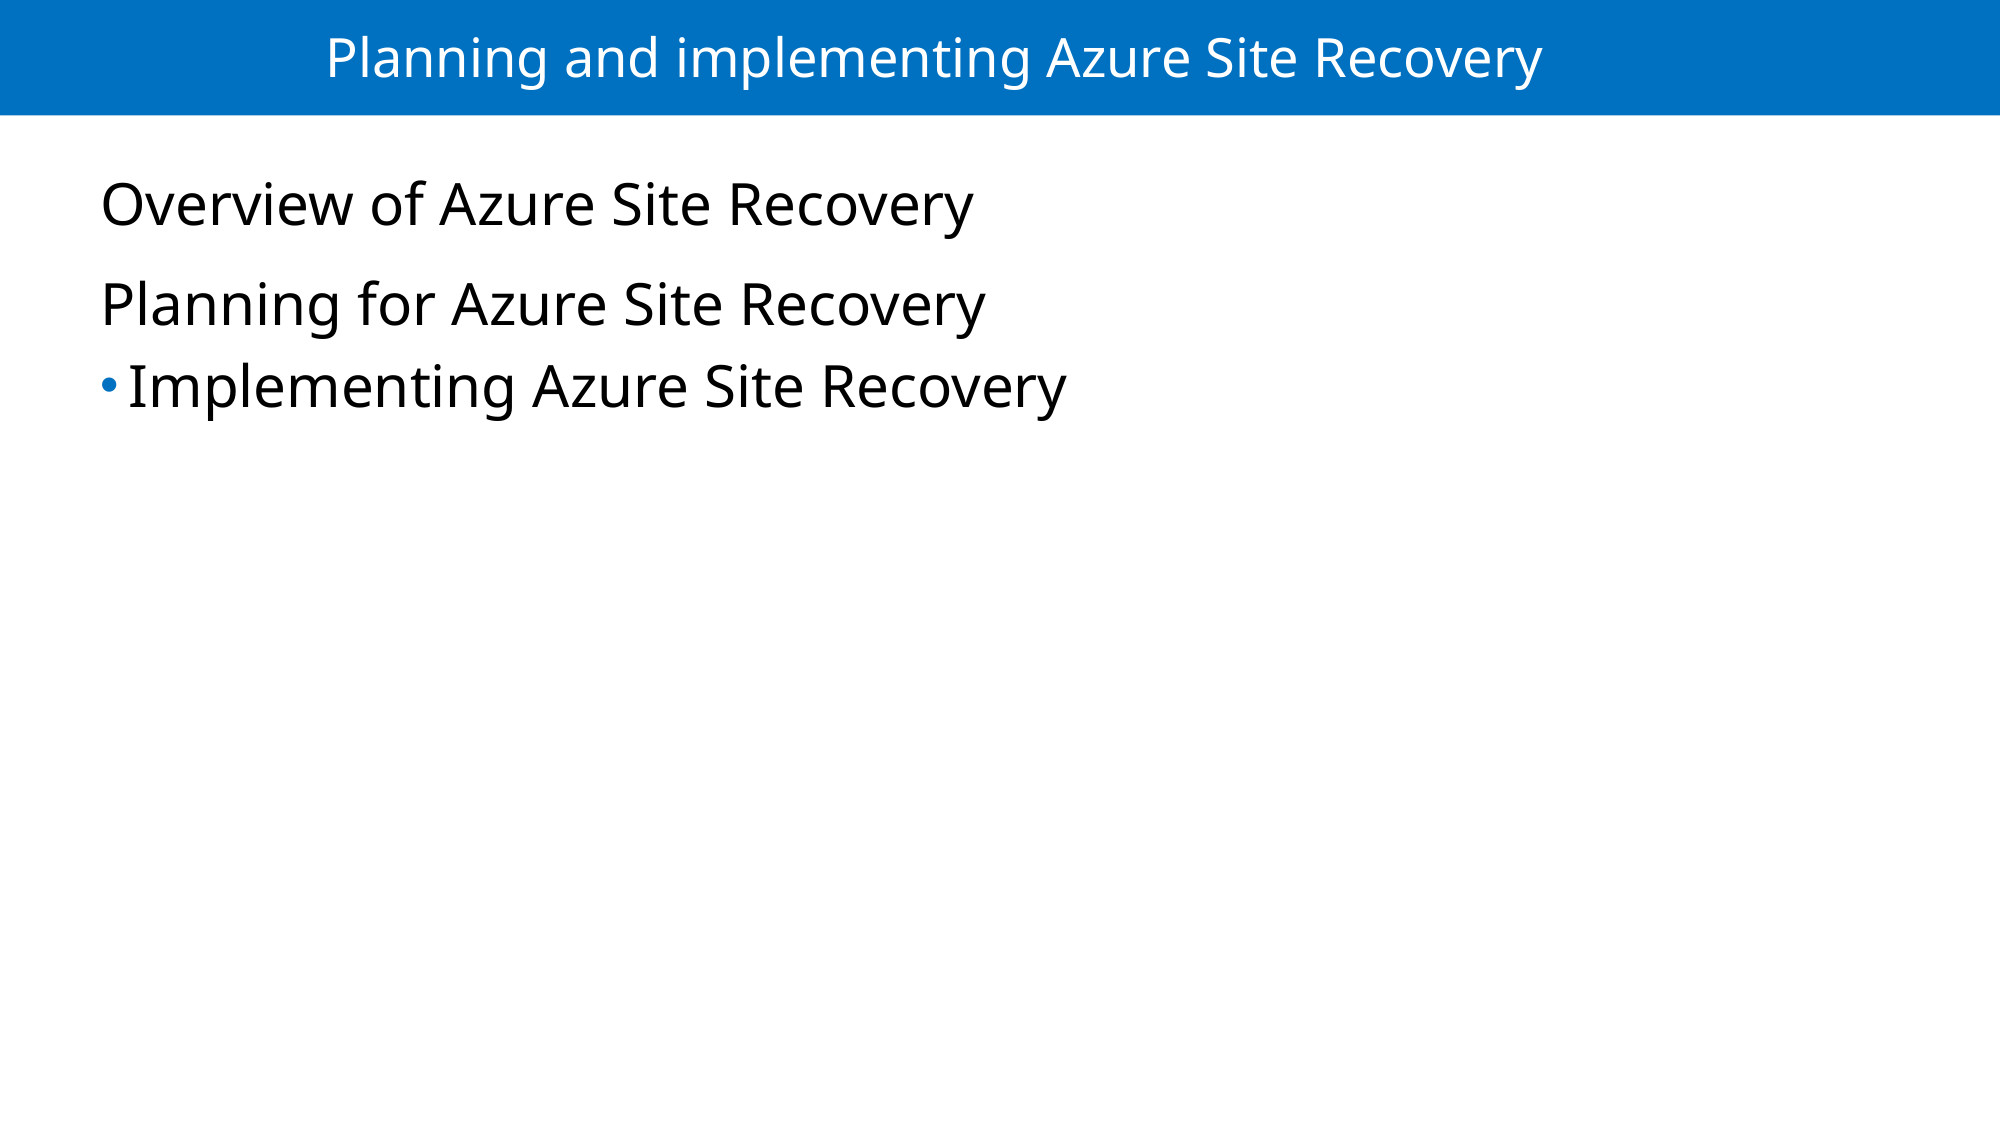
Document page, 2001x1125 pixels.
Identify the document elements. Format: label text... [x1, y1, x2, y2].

title Planning and implementing Azure Site Recovery [325, 0, 1763, 122]
list Overview of Azure Site Recovery Planning for Azure Site Recovery Implementing Azure Site Recovery [100, 167, 1877, 1013]
